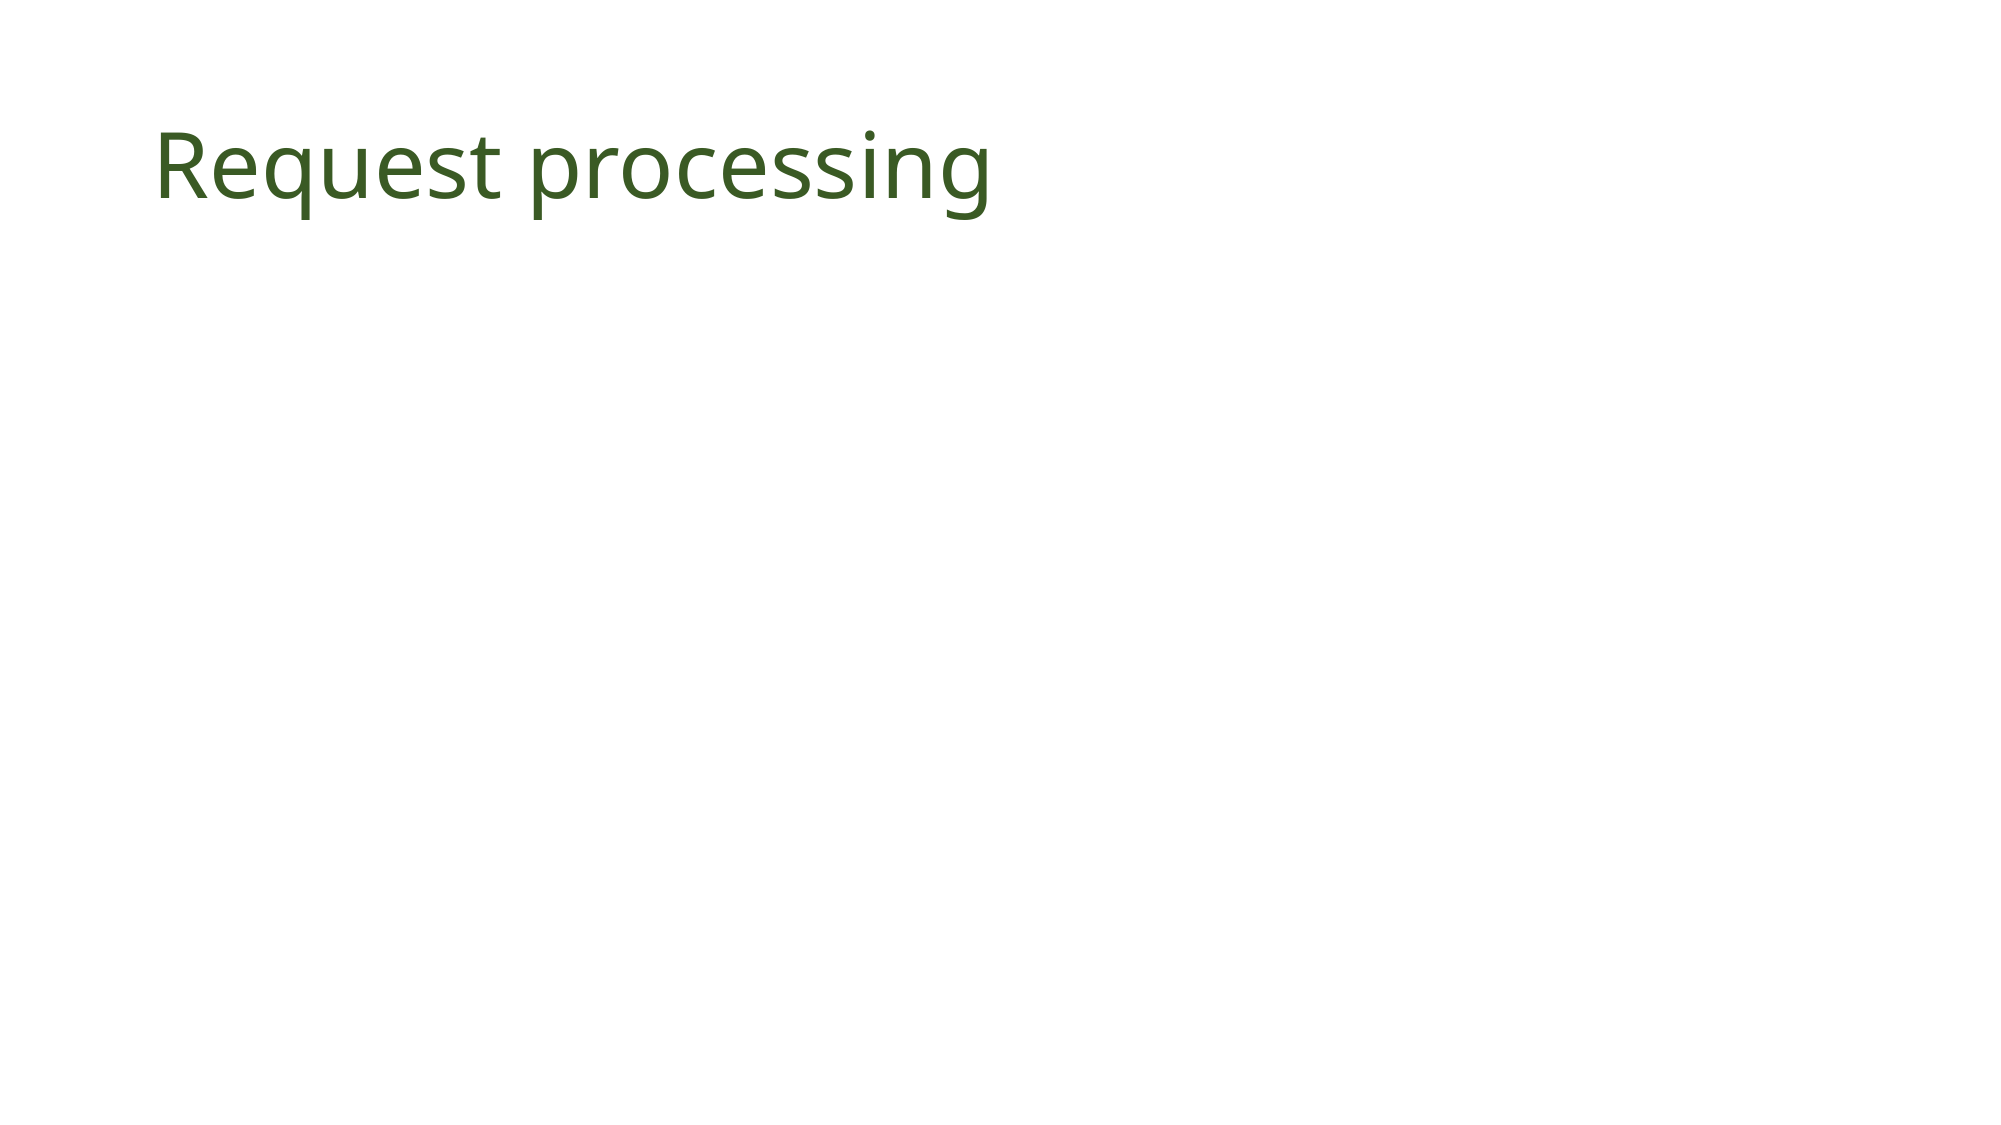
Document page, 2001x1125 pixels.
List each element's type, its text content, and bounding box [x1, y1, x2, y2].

title Request processing [137, 59, 1863, 278]
